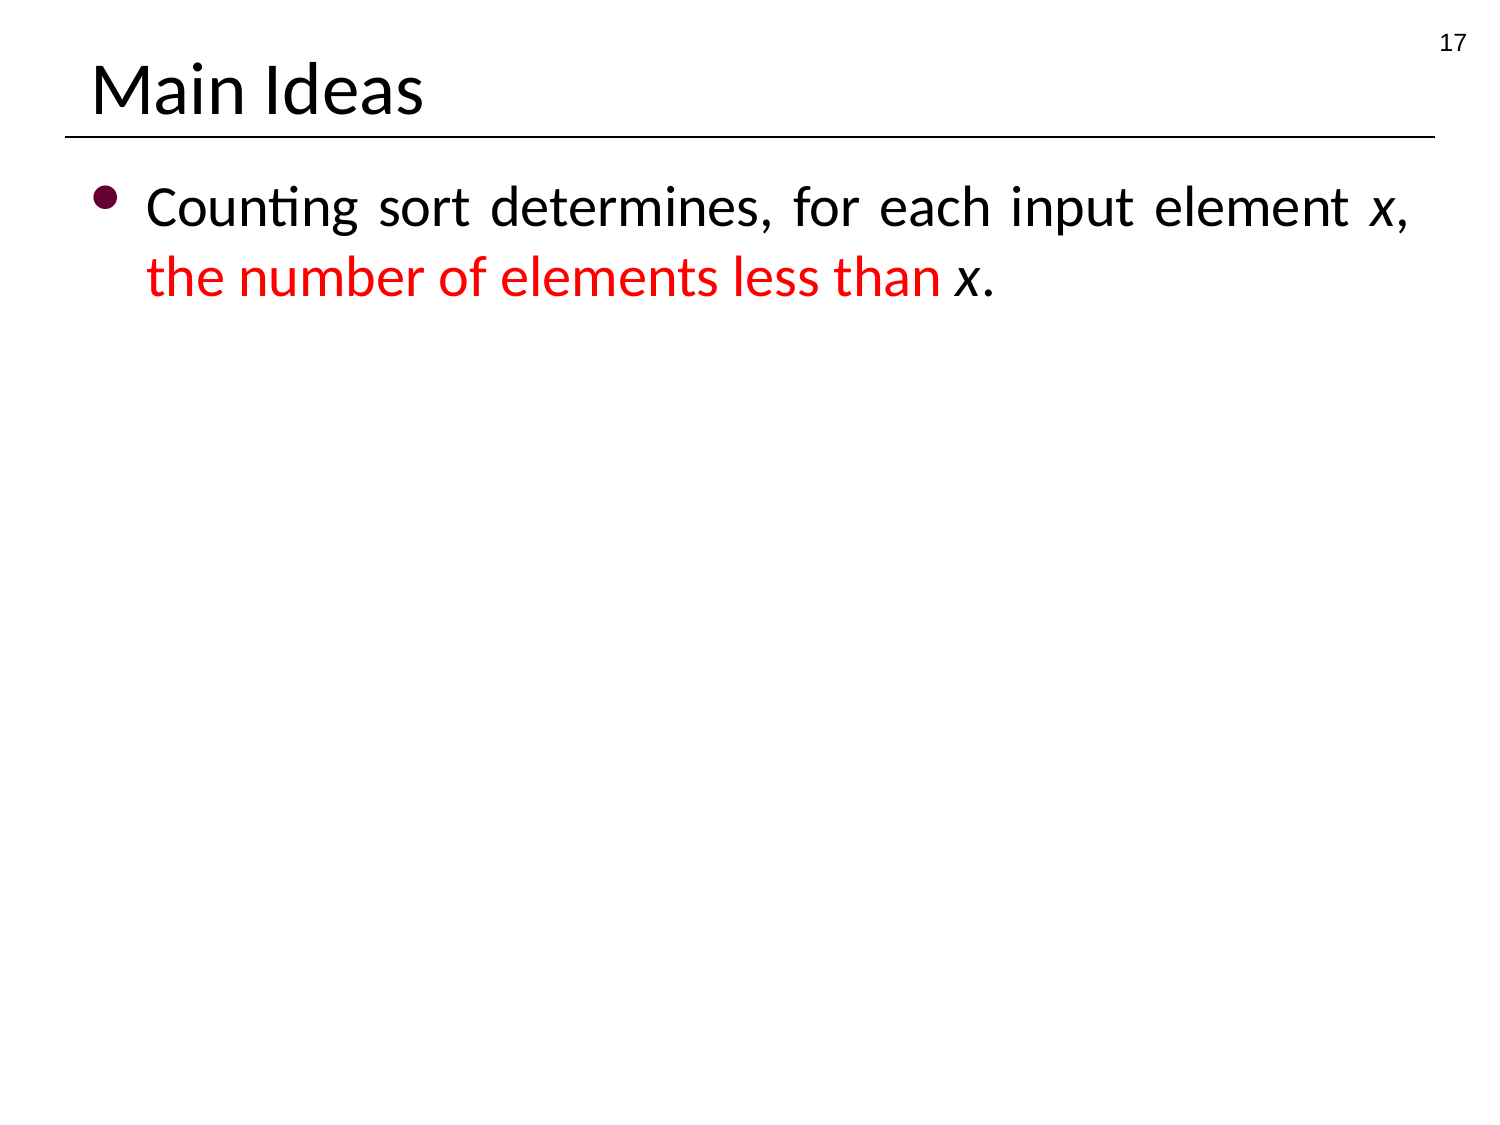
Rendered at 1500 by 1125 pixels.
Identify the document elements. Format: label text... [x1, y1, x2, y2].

slide_number 17 [1131, 18, 1483, 62]
title Main Ideas [75, 20, 1425, 138]
list Counting sort determines, for each input element x, the number of elements less than x. [75, 160, 1425, 1094]
